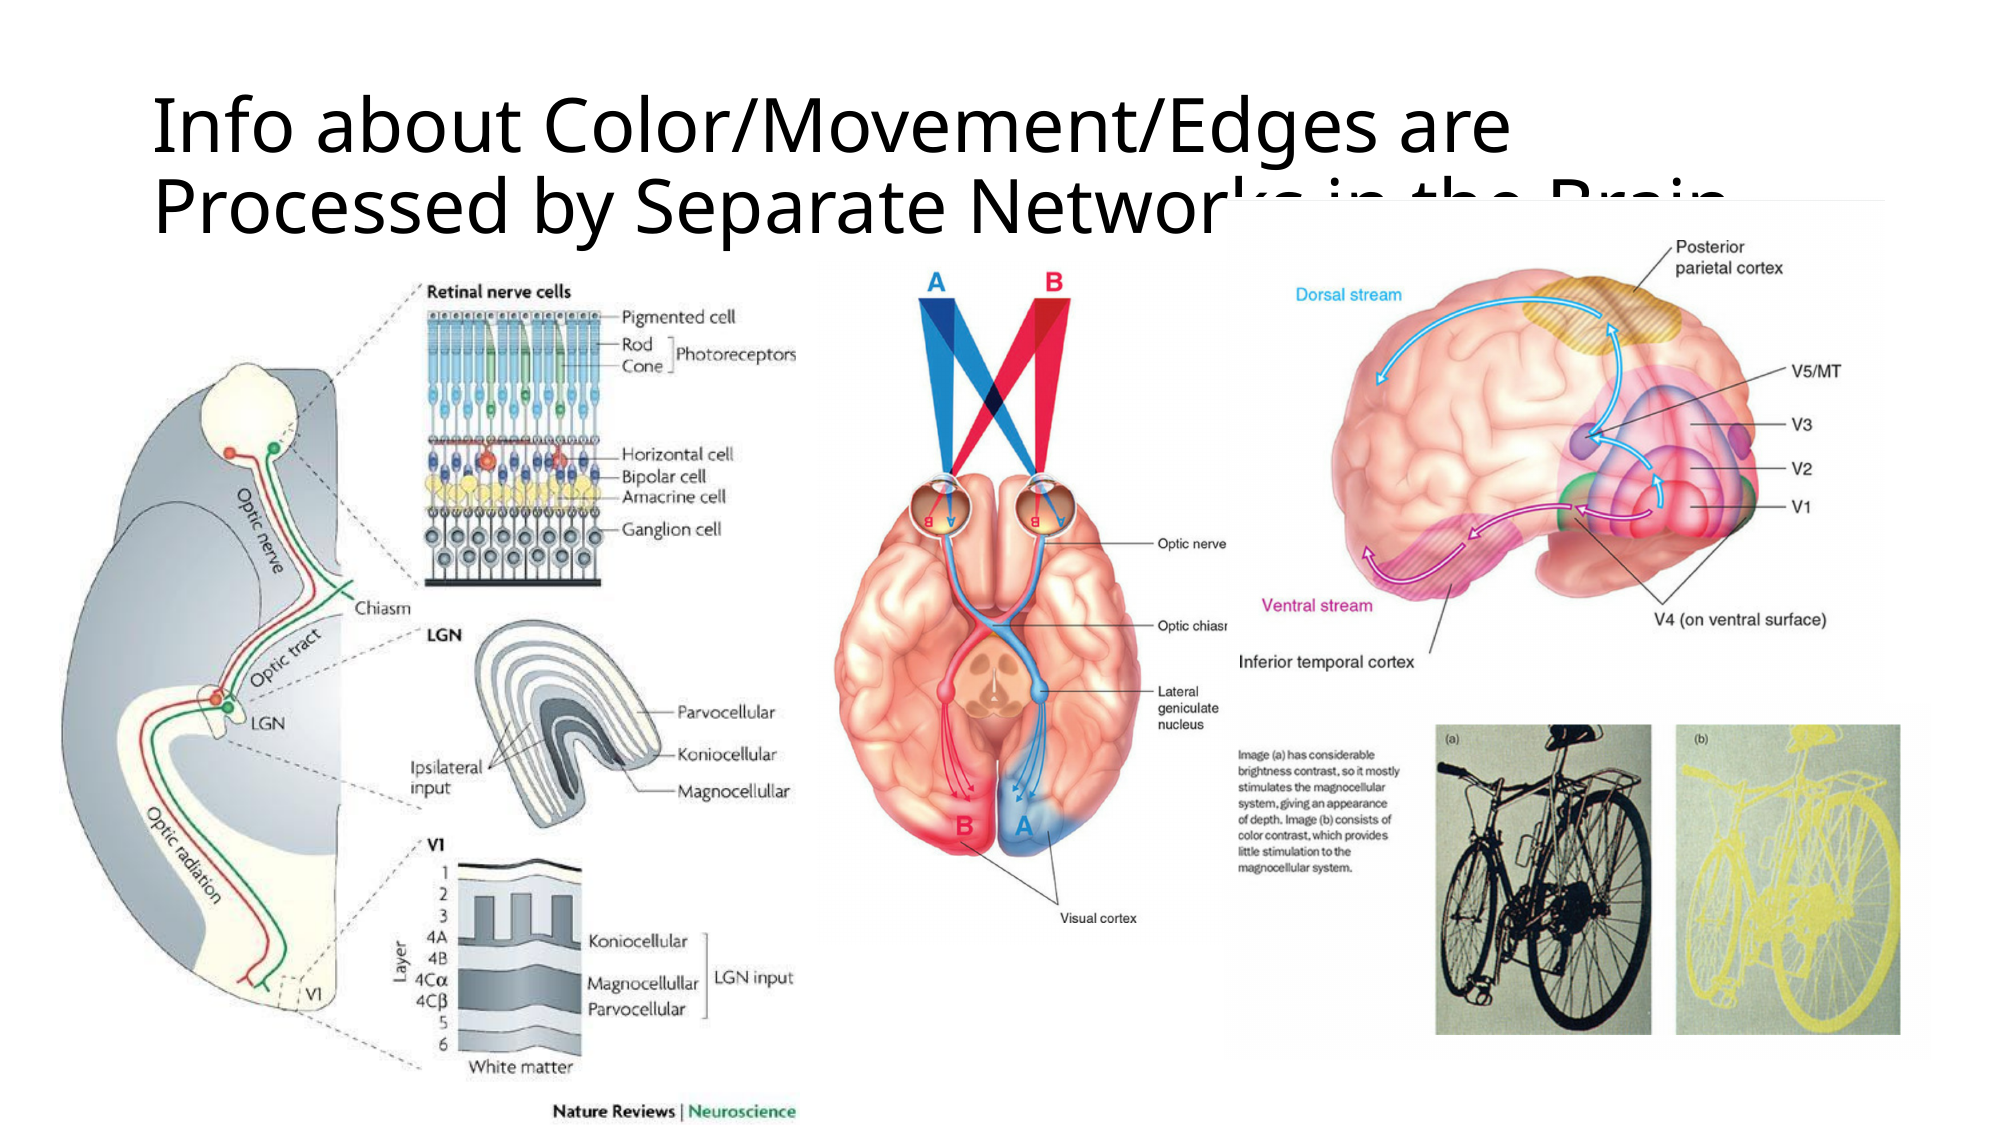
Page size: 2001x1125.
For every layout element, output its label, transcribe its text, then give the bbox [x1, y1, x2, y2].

picture [817, 197, 1885, 945]
picture [59, 281, 800, 1125]
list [1224, 703, 1931, 1061]
title Info about Color/Movement/Edges are Processed by Separate Networks in the Brain [137, 59, 1863, 278]
